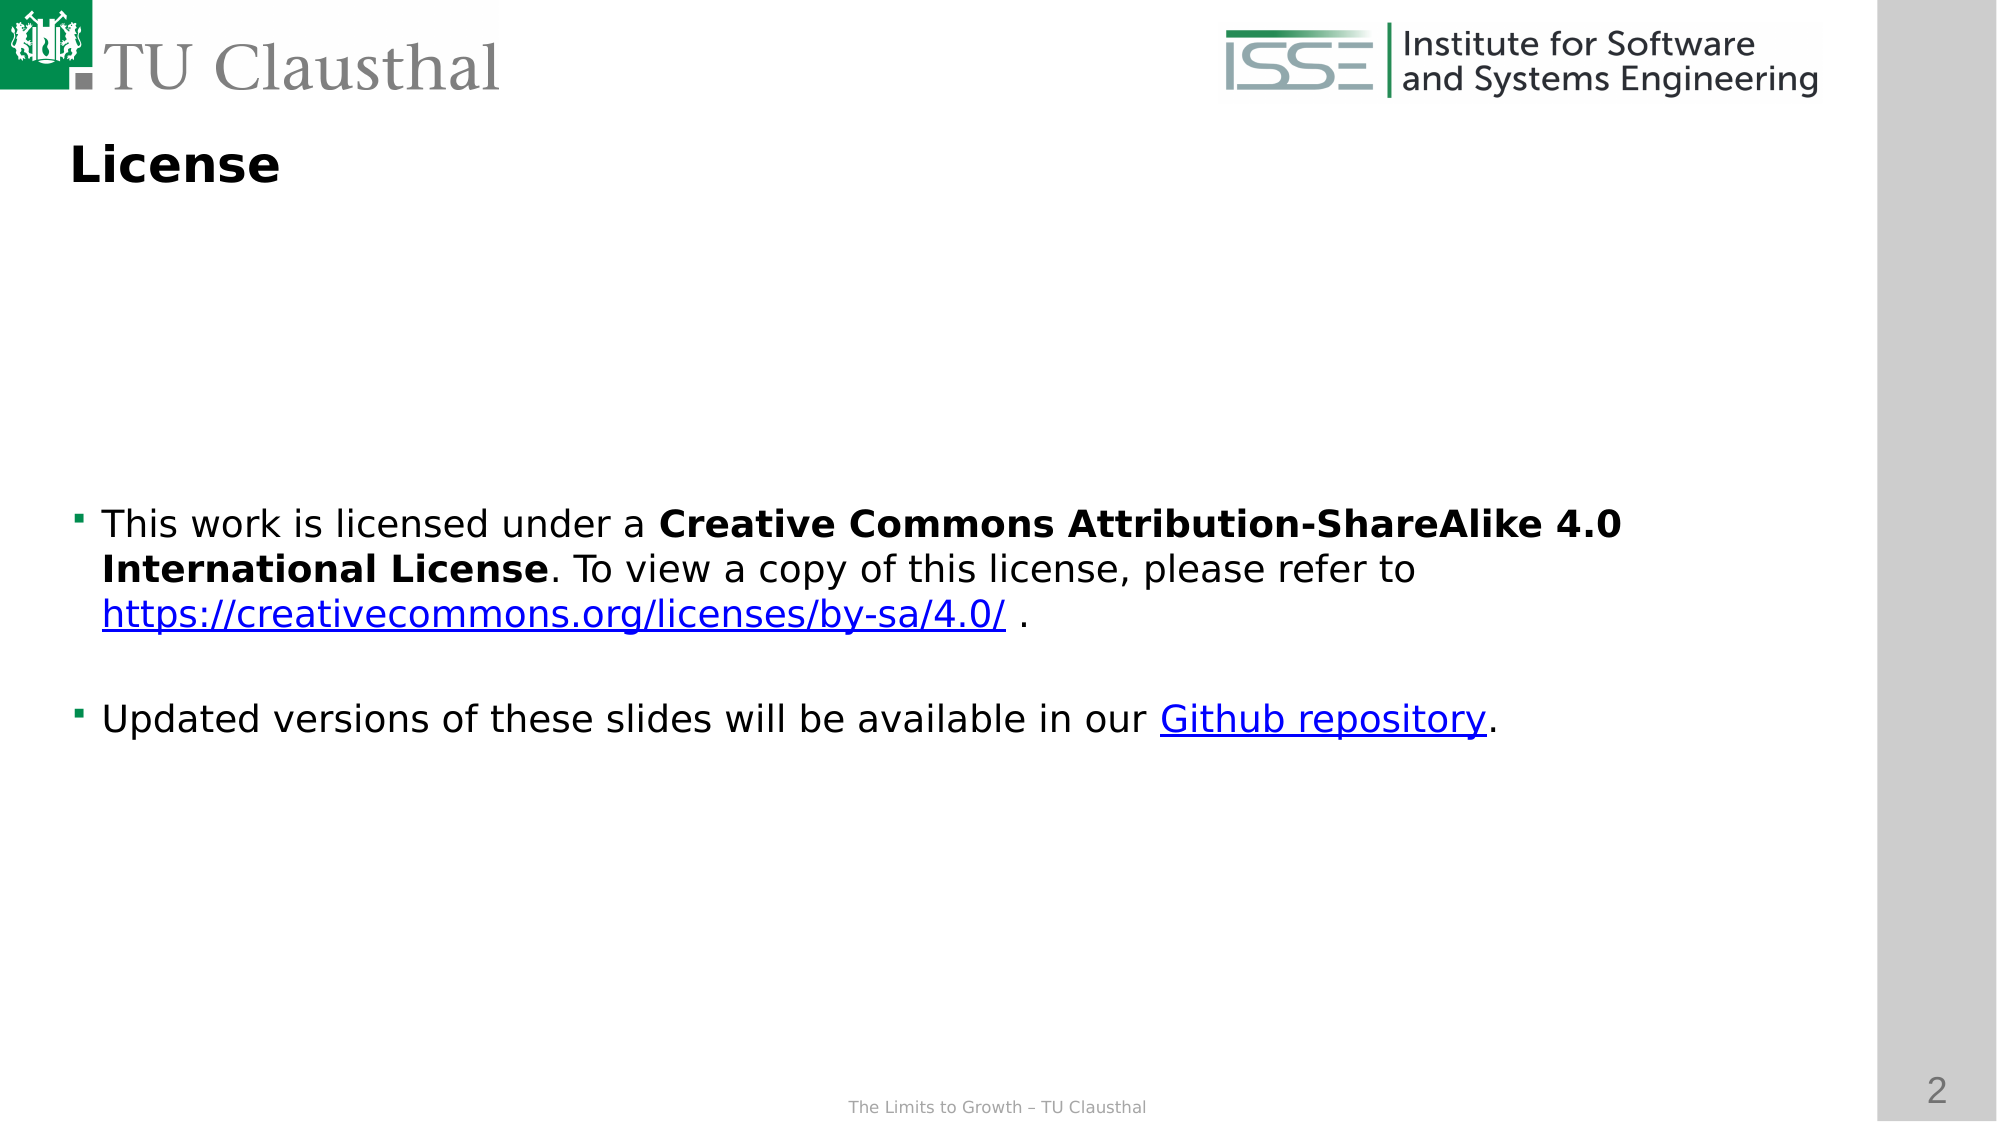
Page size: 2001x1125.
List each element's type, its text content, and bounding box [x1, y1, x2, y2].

text_box This work is licensed under a Creative Commons Attribution-ShareAlike 4.0 International License. To view a copy of this license, please refer to https://creativecommons.org/licenses/by-sa/4.0/ . Updated versions of these slides will be available in our Github repository. [54, 207, 1816, 1032]
picture [0, 0, 499, 90]
text_box License [54, 125, 1816, 205]
picture [1218, 22, 1823, 104]
